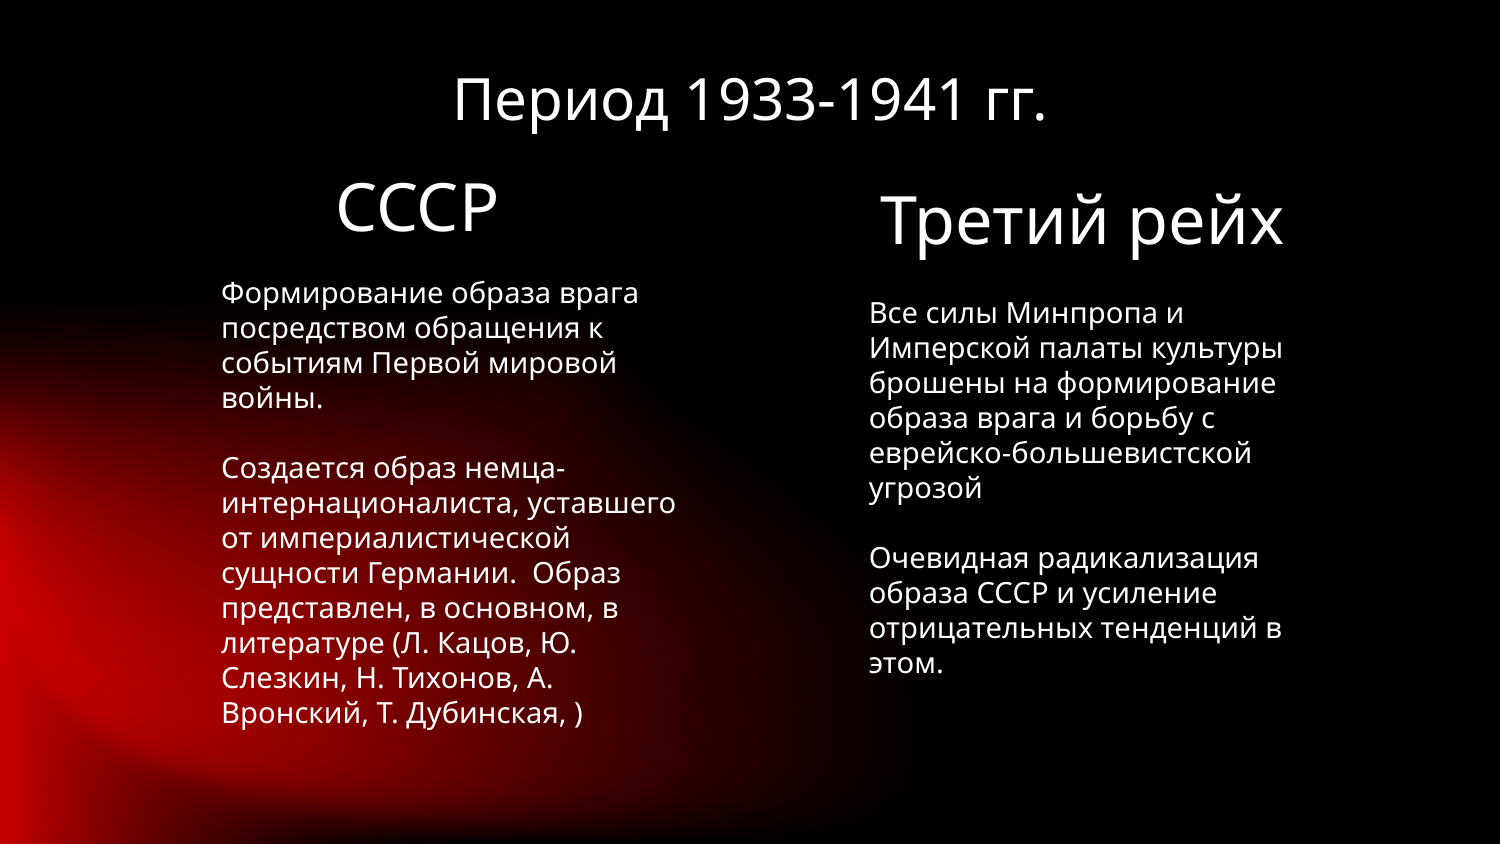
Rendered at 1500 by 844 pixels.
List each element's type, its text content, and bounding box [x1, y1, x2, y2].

title Третий рейх [796, 146, 1370, 273]
subtitle Формирование образа врага посредством обращения к событиям Первой мировой войны. Создается образ немца-интернационалиста, уставшего от империалистической сущности Германии. Образ представлен, в основном, в литературе (Л. Кацов, Ю. Слезкин, Н. Тихонов, А. Вронский, Т. Дубинская, ) [130, 259, 704, 618]
title СССР [130, 133, 704, 259]
title Период 1933-1941 гг. [361, 20, 1139, 147]
picture [0, 0, 1500, 844]
subtitle Все силы Минпропа и Имперской палаты культуры брошены на формирование образа врага и борьбу с еврейско-большевистской угрозой Очевидная радикализация образа СССР и усиление отрицательных тенденций в этом. [778, 279, 1352, 778]
